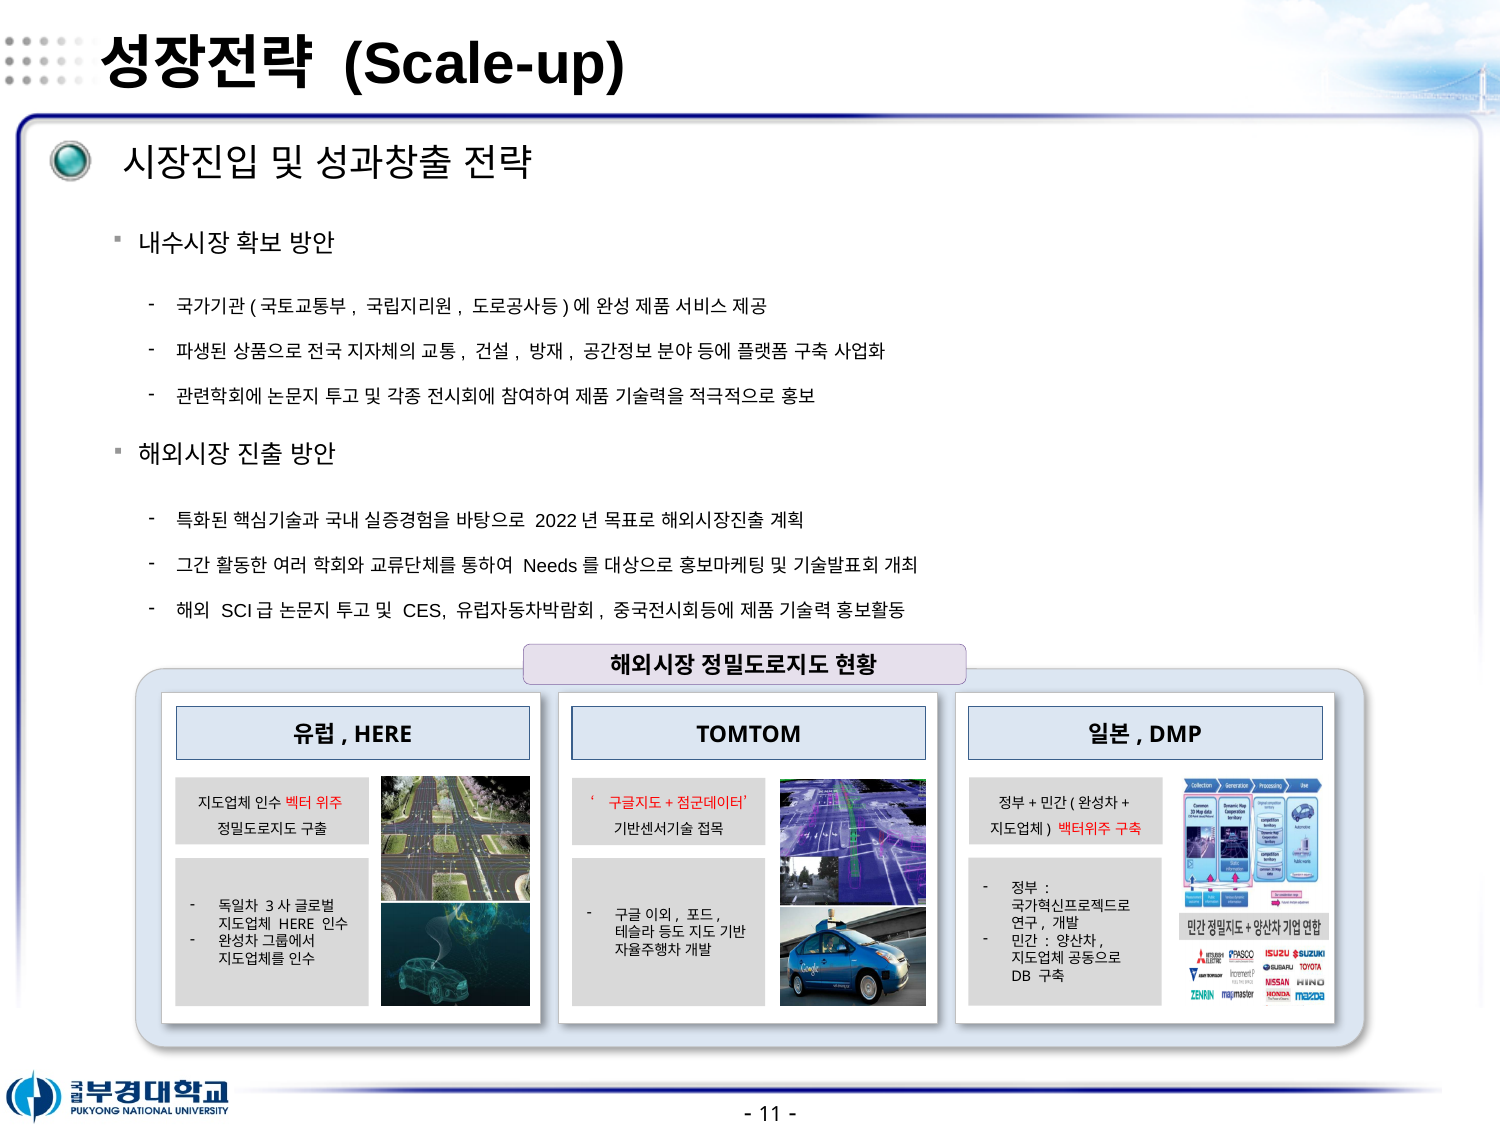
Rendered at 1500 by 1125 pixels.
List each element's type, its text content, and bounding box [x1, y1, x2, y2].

picture [779, 778, 927, 1006]
text_box 시장진입 및 성과창출 전략 [107, 131, 549, 192]
picture [1179, 773, 1329, 1006]
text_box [135, 643, 1365, 1048]
picture [381, 775, 530, 1006]
picture [0, 1062, 1442, 1125]
text_box 성장전략 (Scale-up) [84, 17, 715, 103]
text_box 특화된 핵심기술과 국내 실증경험을 바탕으로 2022년 목표로 해외시장진출 계획 그간 활동한 여러 학회와 교류단체를 통하여 Needs를 대상으로 홍보마케팅 및 기술발표회 개최 해외 SCI급 논문지 투고 및 CES, 유럽자동차박람회, 중국전시회등에 제품 기술력 홍보활동 [133, 478, 1105, 644]
text_box 국가기관(국토교통부, 국립지리원, 도로공사등)에 완성 제품 서비스 제공 파생된 상품으로 전국 지자체의 교통, 건설, 방재, 공간정보 분야 등에 플랫폼 구축 사업화 관련학회에 논문지 투고 및 각종 전시회에 참여하여 제품 기술력을 적극적으로 홍보 [133, 264, 1294, 415]
text_box 해외시장 진출 방안 [98, 431, 621, 477]
picture [0, 0, 1500, 1008]
text_box 내수시장 확보 방안 [98, 219, 620, 265]
